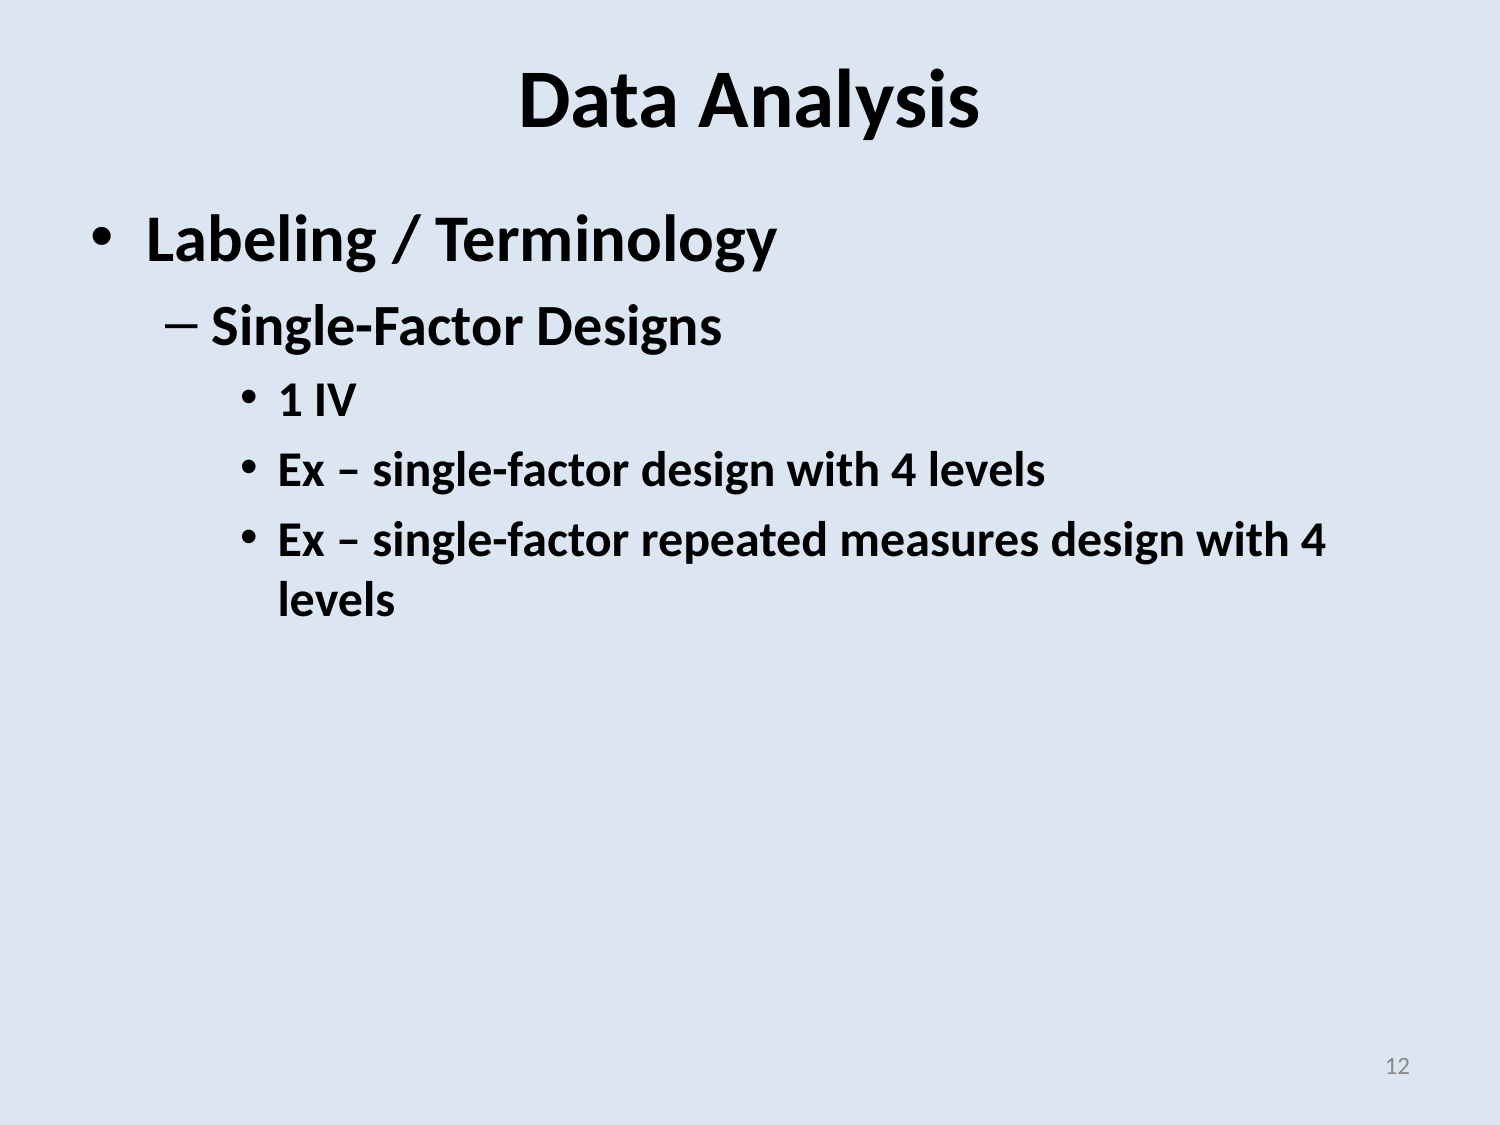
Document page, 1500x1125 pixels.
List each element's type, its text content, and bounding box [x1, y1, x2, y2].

list Labeling / Terminology Single-Factor Designs 1 IV Ex – single-factor design with 4 levels Ex – single-factor repeated measures design with 4 levels [75, 187, 1425, 1005]
text_box 12 [1074, 1042, 1425, 1103]
title Data Analysis [75, 0, 1425, 187]
